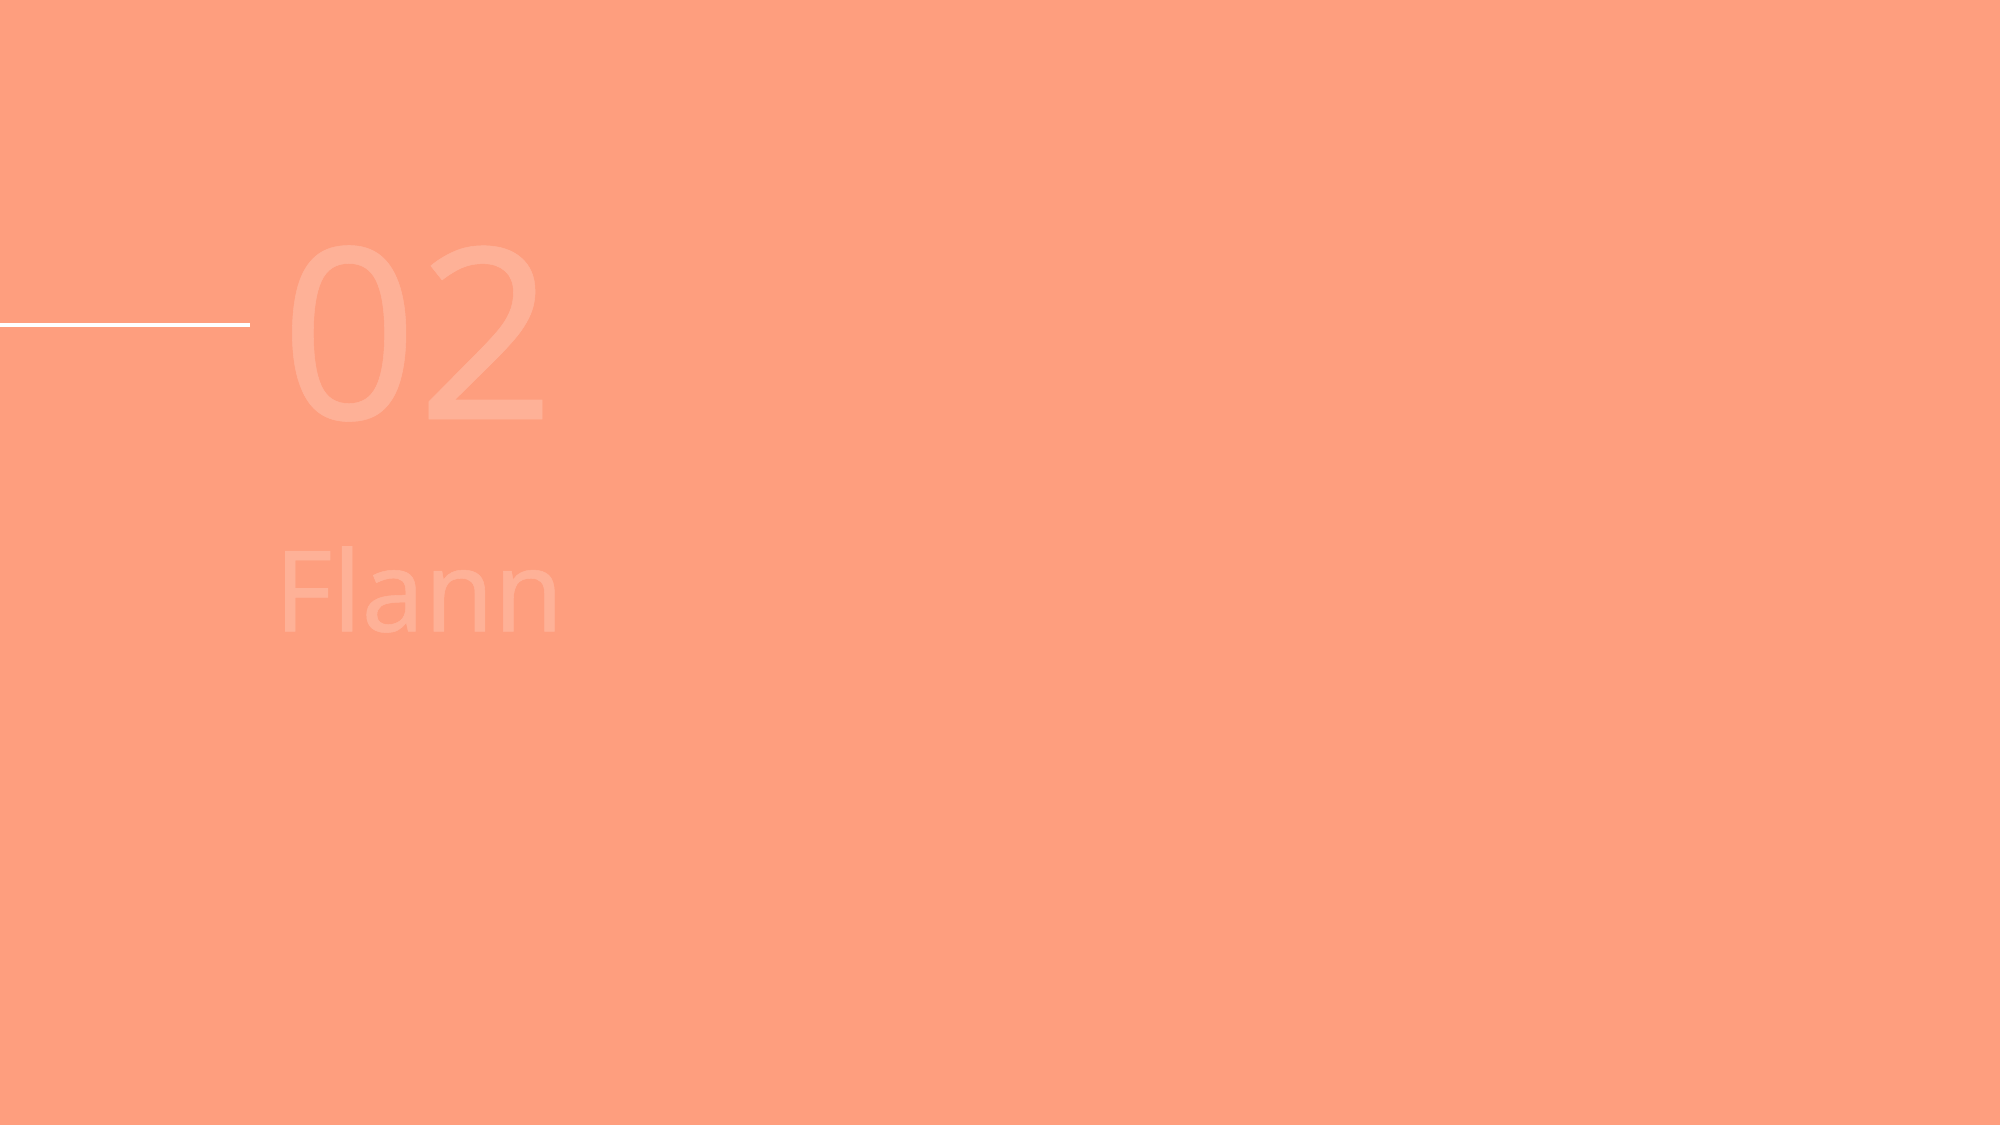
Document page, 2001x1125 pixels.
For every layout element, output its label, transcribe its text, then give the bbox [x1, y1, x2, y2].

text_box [0, 172, 569, 478]
text_box Flann [259, 511, 579, 662]
